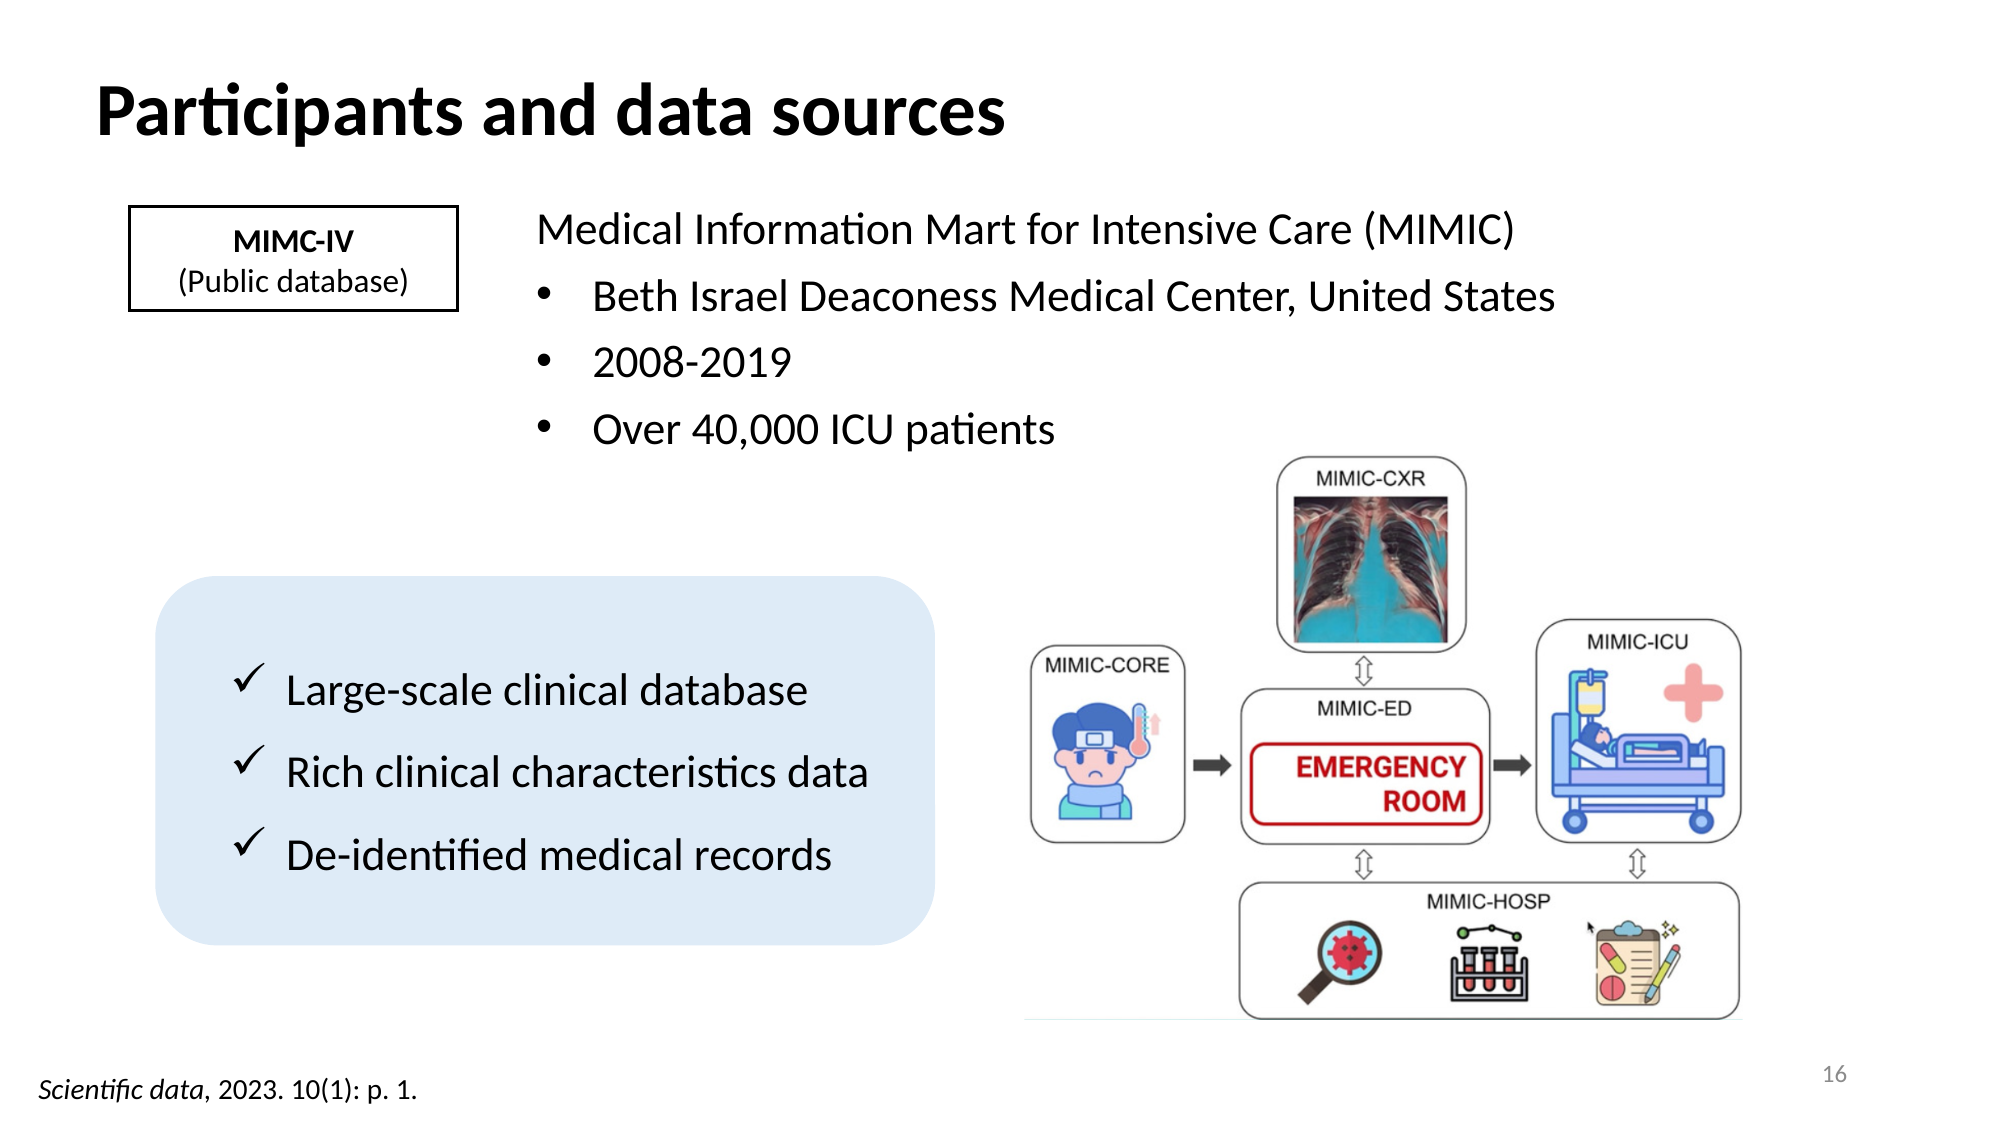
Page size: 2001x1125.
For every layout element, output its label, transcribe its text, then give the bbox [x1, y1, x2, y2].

text_box Scientific data, 2023. 10(1): p. 1. [23, 1062, 780, 1113]
text_box Participants and data sources [0, 52, 1104, 158]
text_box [155, 575, 947, 946]
slide_number 16 [1412, 1042, 1863, 1103]
picture [1024, 453, 1743, 1020]
text_box Medical Information Mart for Intensive Care (MIMIC) Beth Israel Deaconess Medical Center, United States 2008-2019 Over 40,000 ICU patients [521, 179, 1687, 461]
text_box MIMC-IV (Public database) [129, 206, 458, 312]
